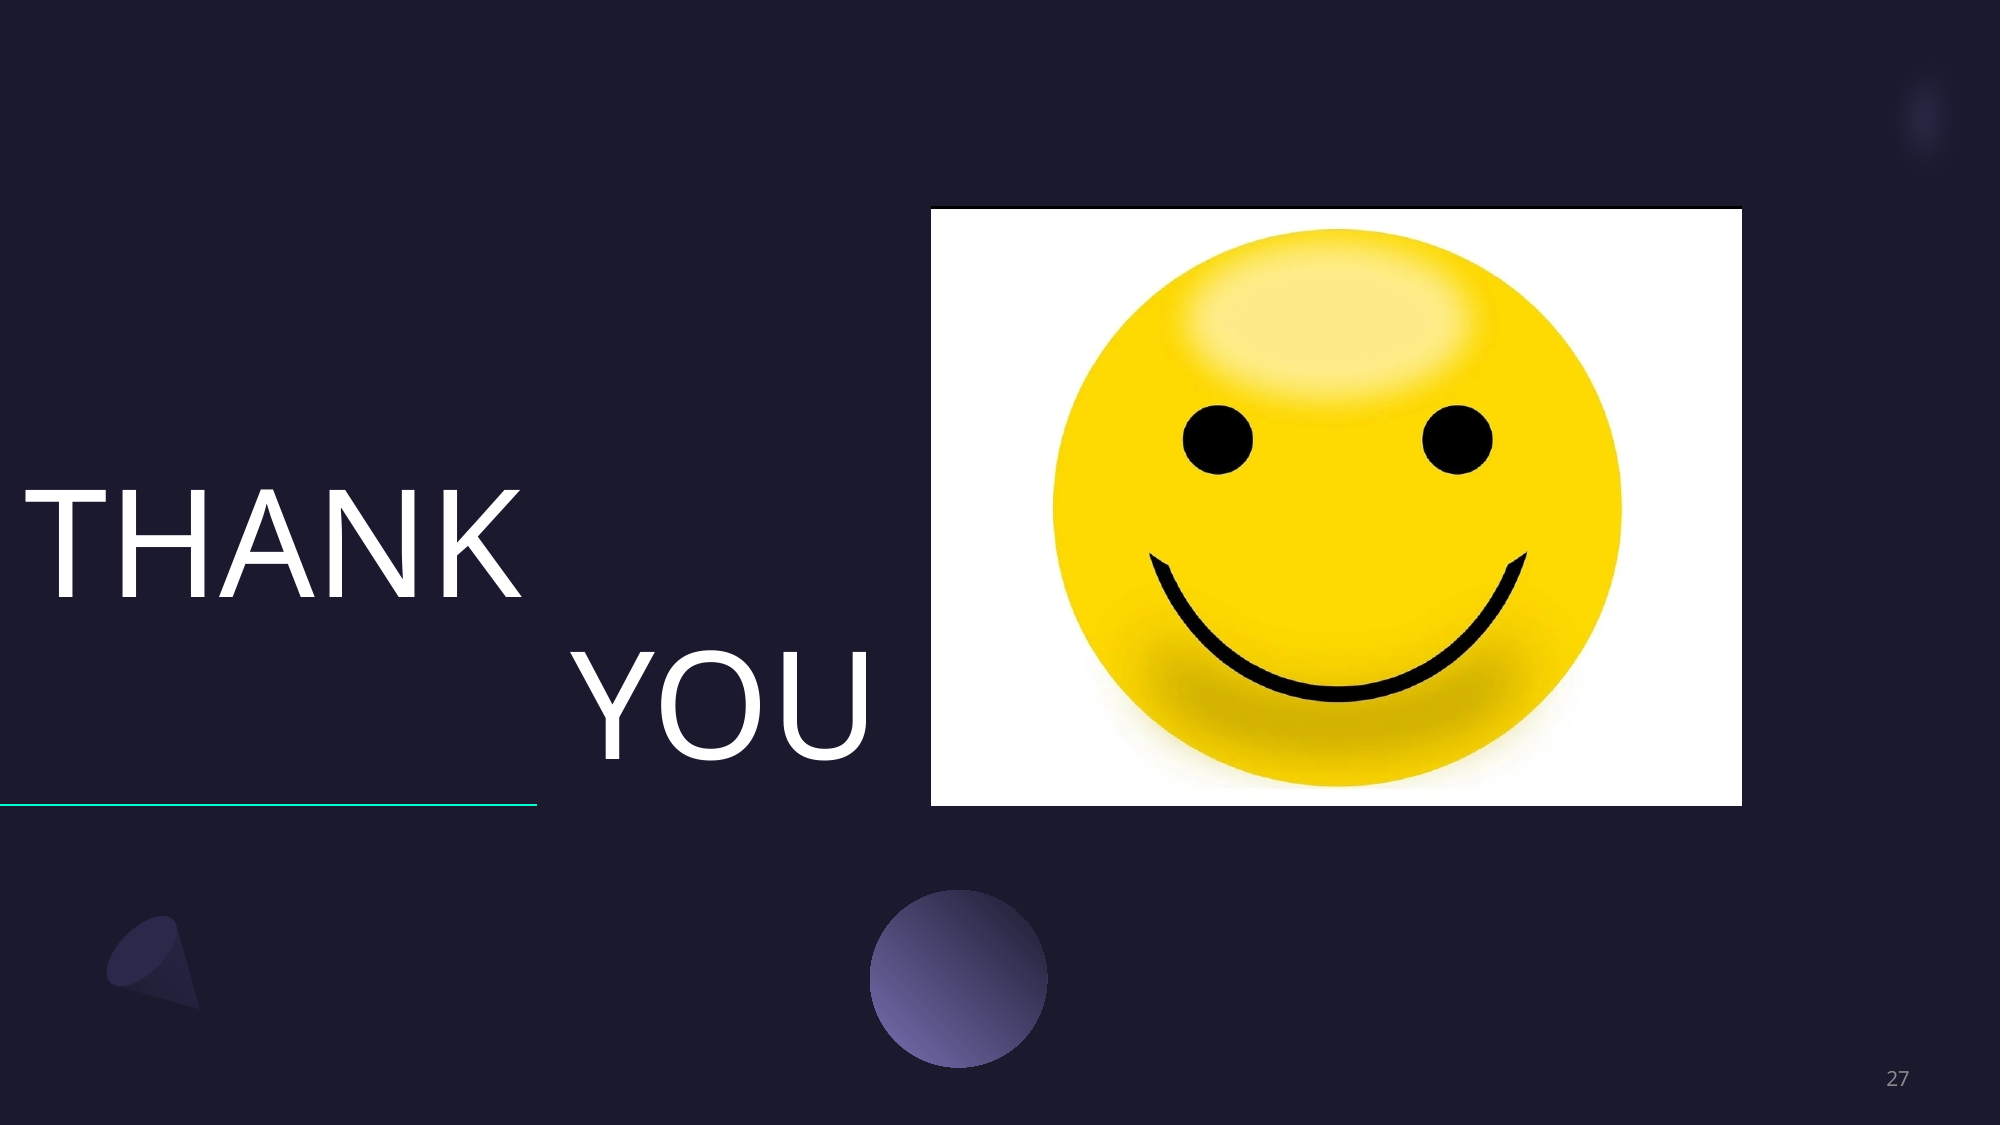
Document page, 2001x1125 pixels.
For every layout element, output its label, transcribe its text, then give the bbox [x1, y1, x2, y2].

slide_number 27 [1632, 1067, 1910, 1093]
picture [931, 206, 1742, 806]
title THANK YOU [25, 420, 931, 793]
